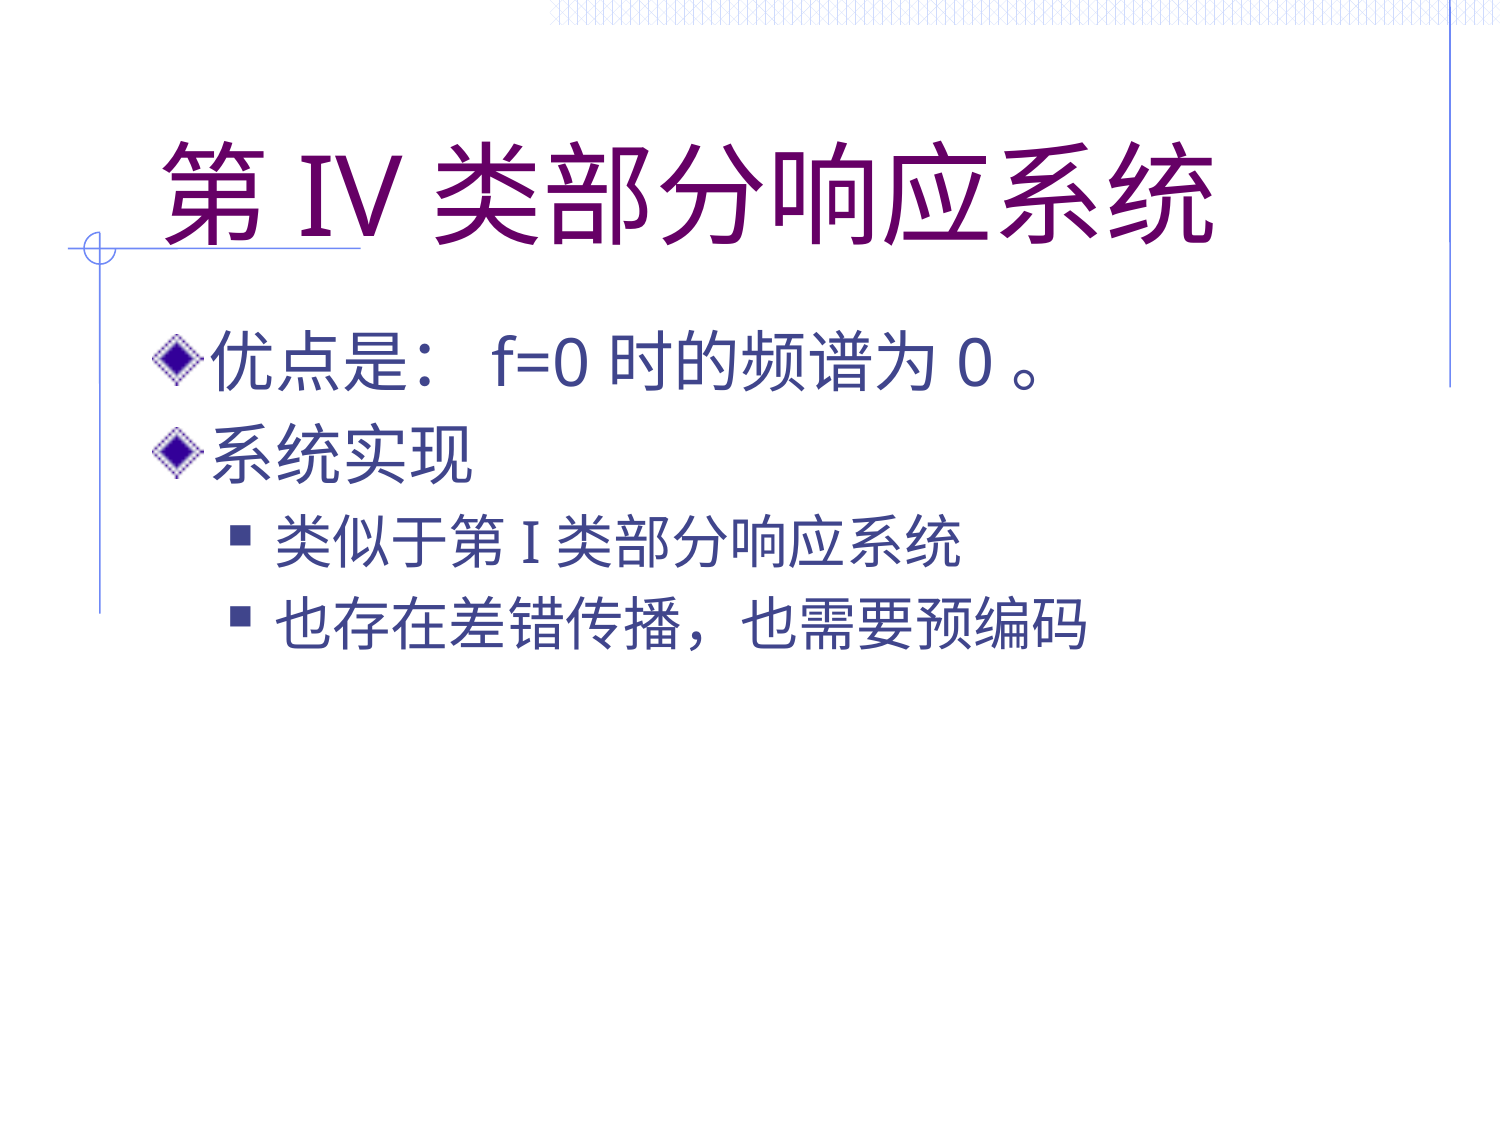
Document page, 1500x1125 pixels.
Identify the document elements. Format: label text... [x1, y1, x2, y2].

title 第IV类部分响应系统 [142, 141, 1483, 267]
list 优点是：f=0时的频谱为0。 系统实现 类似于第I类部分响应系统 也存在差错传播，也需要预编码 [137, 312, 1413, 988]
picture [152, 427, 204, 479]
picture [152, 334, 204, 386]
